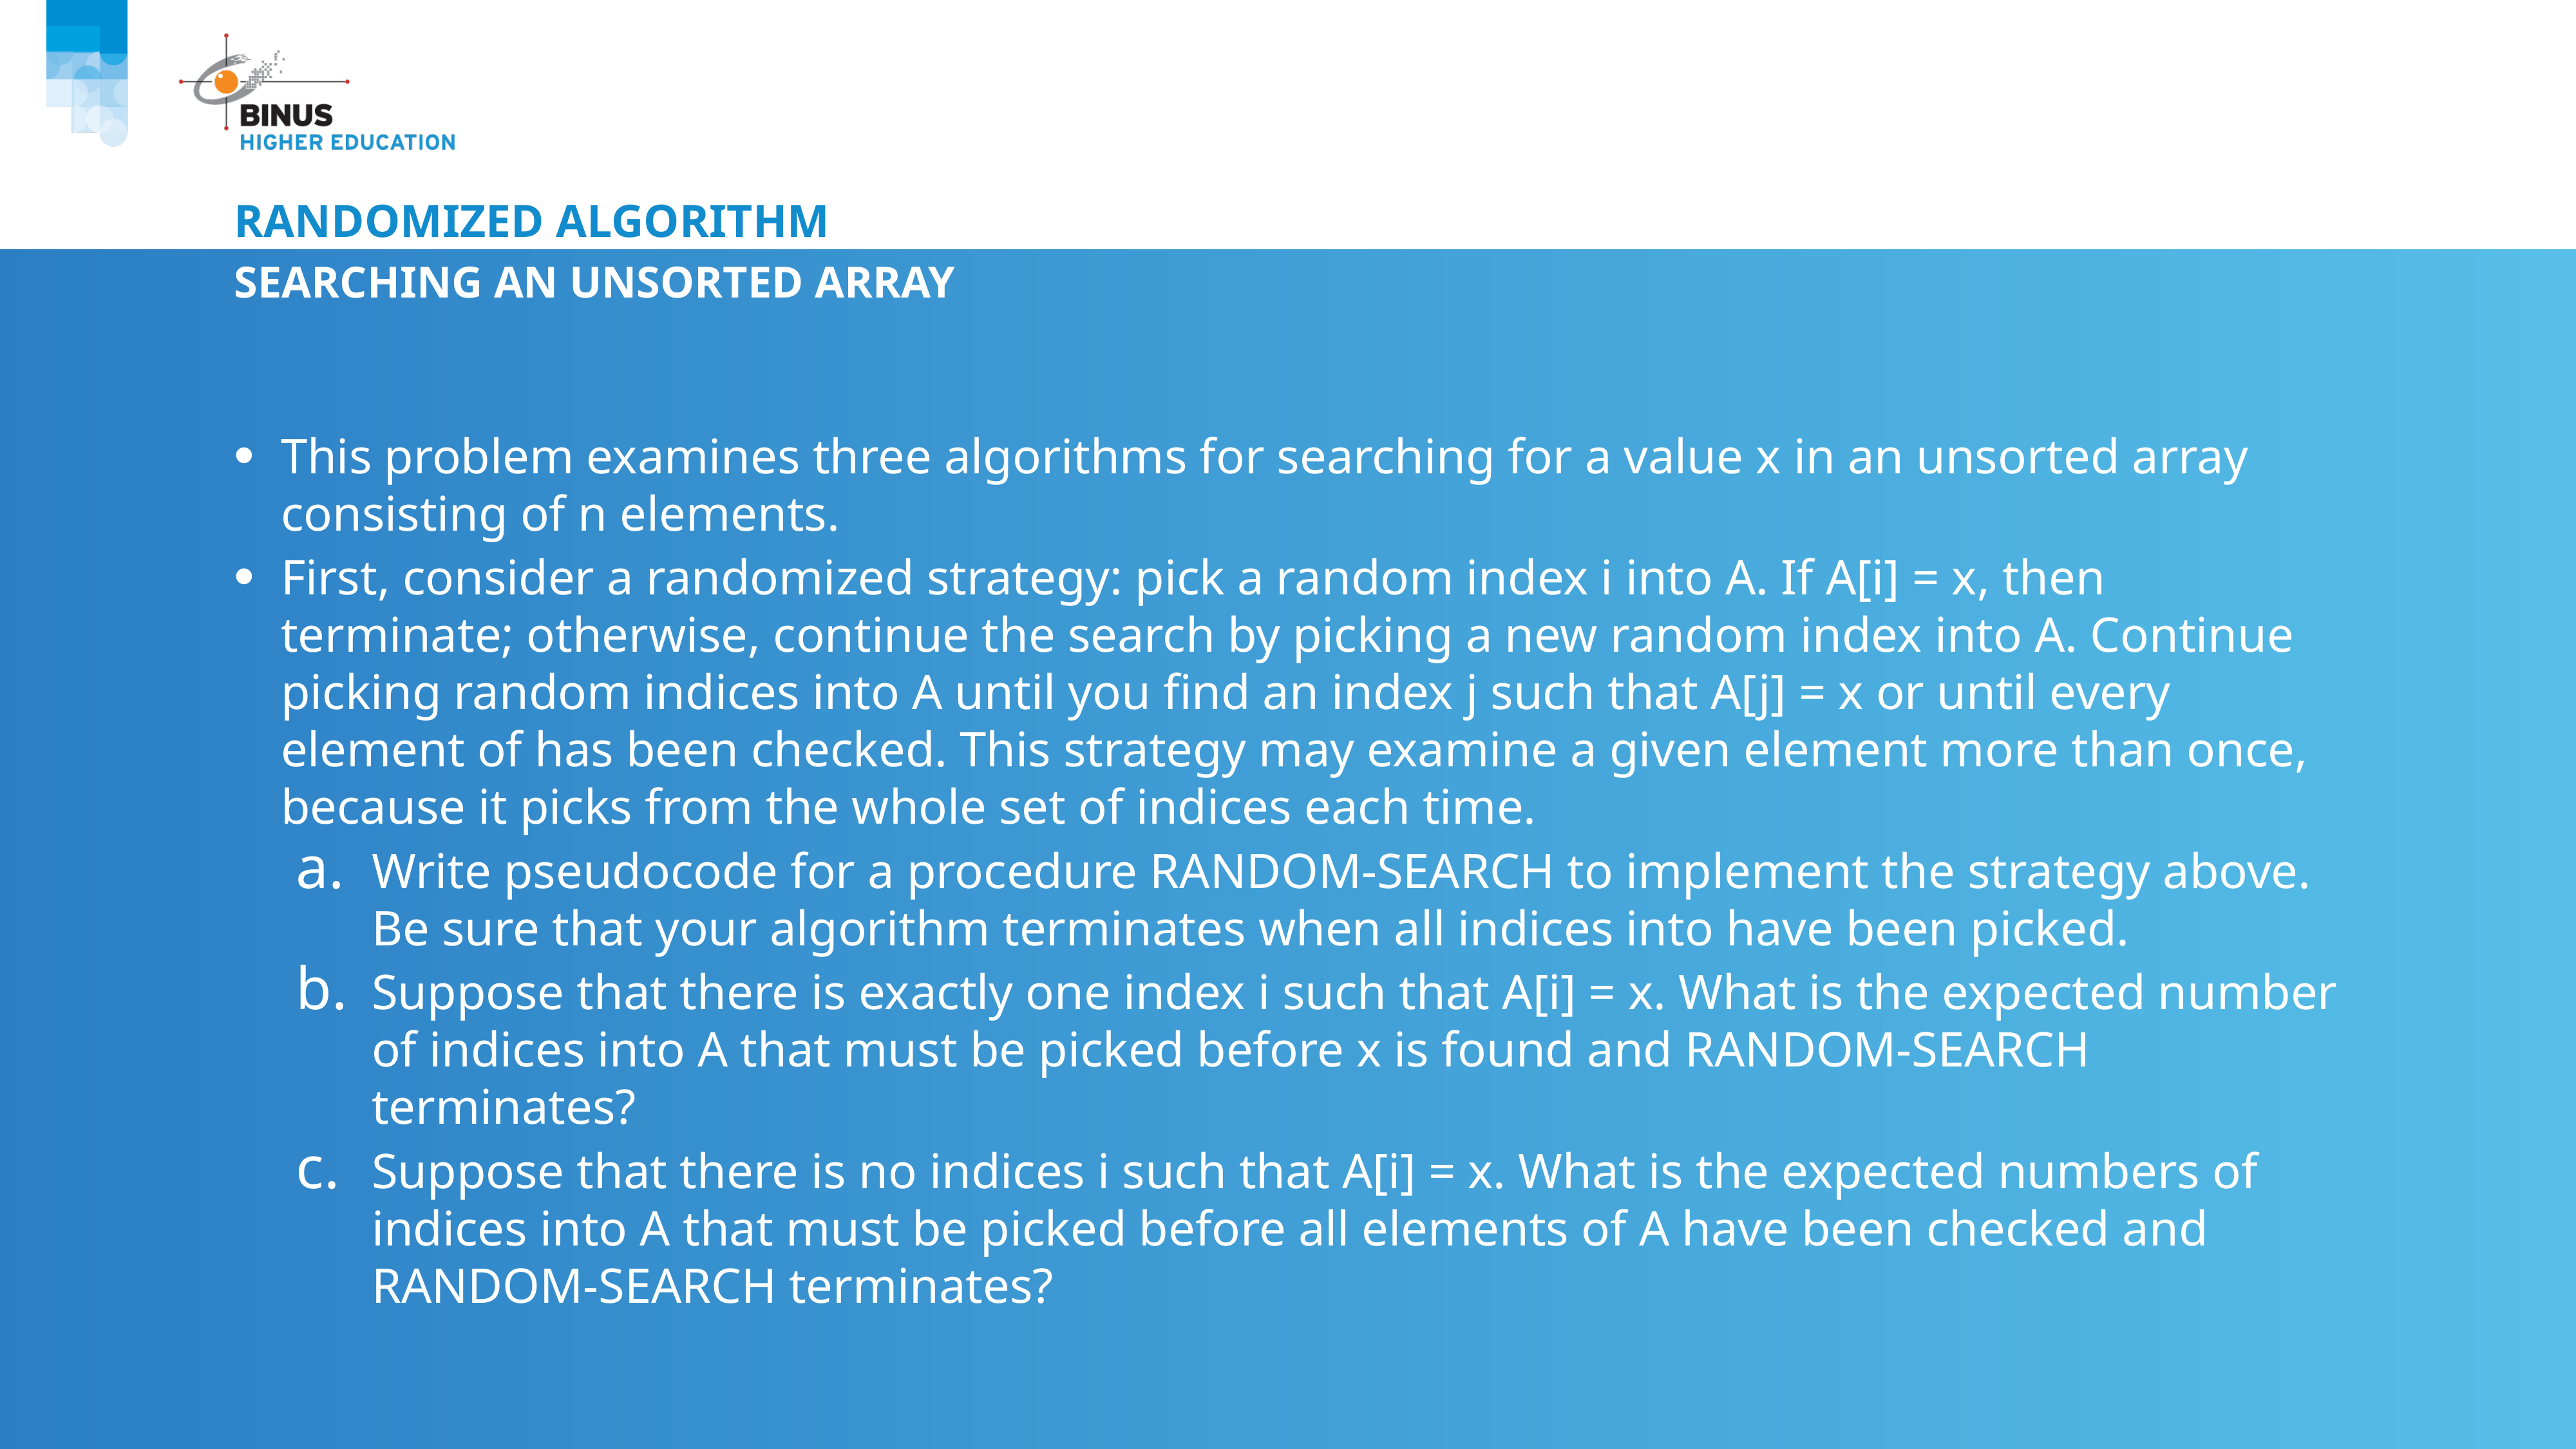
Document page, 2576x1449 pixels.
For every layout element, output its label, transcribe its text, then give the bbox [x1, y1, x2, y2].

title Randomized algorithm [228, 197, 1784, 252]
picture [46, 0, 455, 154]
list This problem examines three algorithms for searching for a value x in an unsorted array consisting of n elements. First, consider a randomized strategy: pick a random index i into A. If A[i] = x, then terminate; otherwise, continue the search by picking a new random index into A. Continue picking random indices into A until you find an index j such that A[j] = x or until every element of has been checked. This strategy may examine a given element more than once, because it picks from the whole set of indices each time. Write pseudocode for a procedure RANDOM-SEARCH to implement the strategy above. Be sure that your algorithm terminates when all indices into have been picked. Suppose that there is exactly one index i such that A[i] = x. What is the expected number of indices into A that must be picked before x is found and RANDOM-SEARCH terminates? Suppose that there is no indices i such that A[i] = x. What is the expected numbers of indices into A that must be picked before all elements of A have been checked and RANDOM-SEARCH terminates? [228, 420, 2349, 1337]
list Searching an unsorted array [228, 255, 1262, 341]
